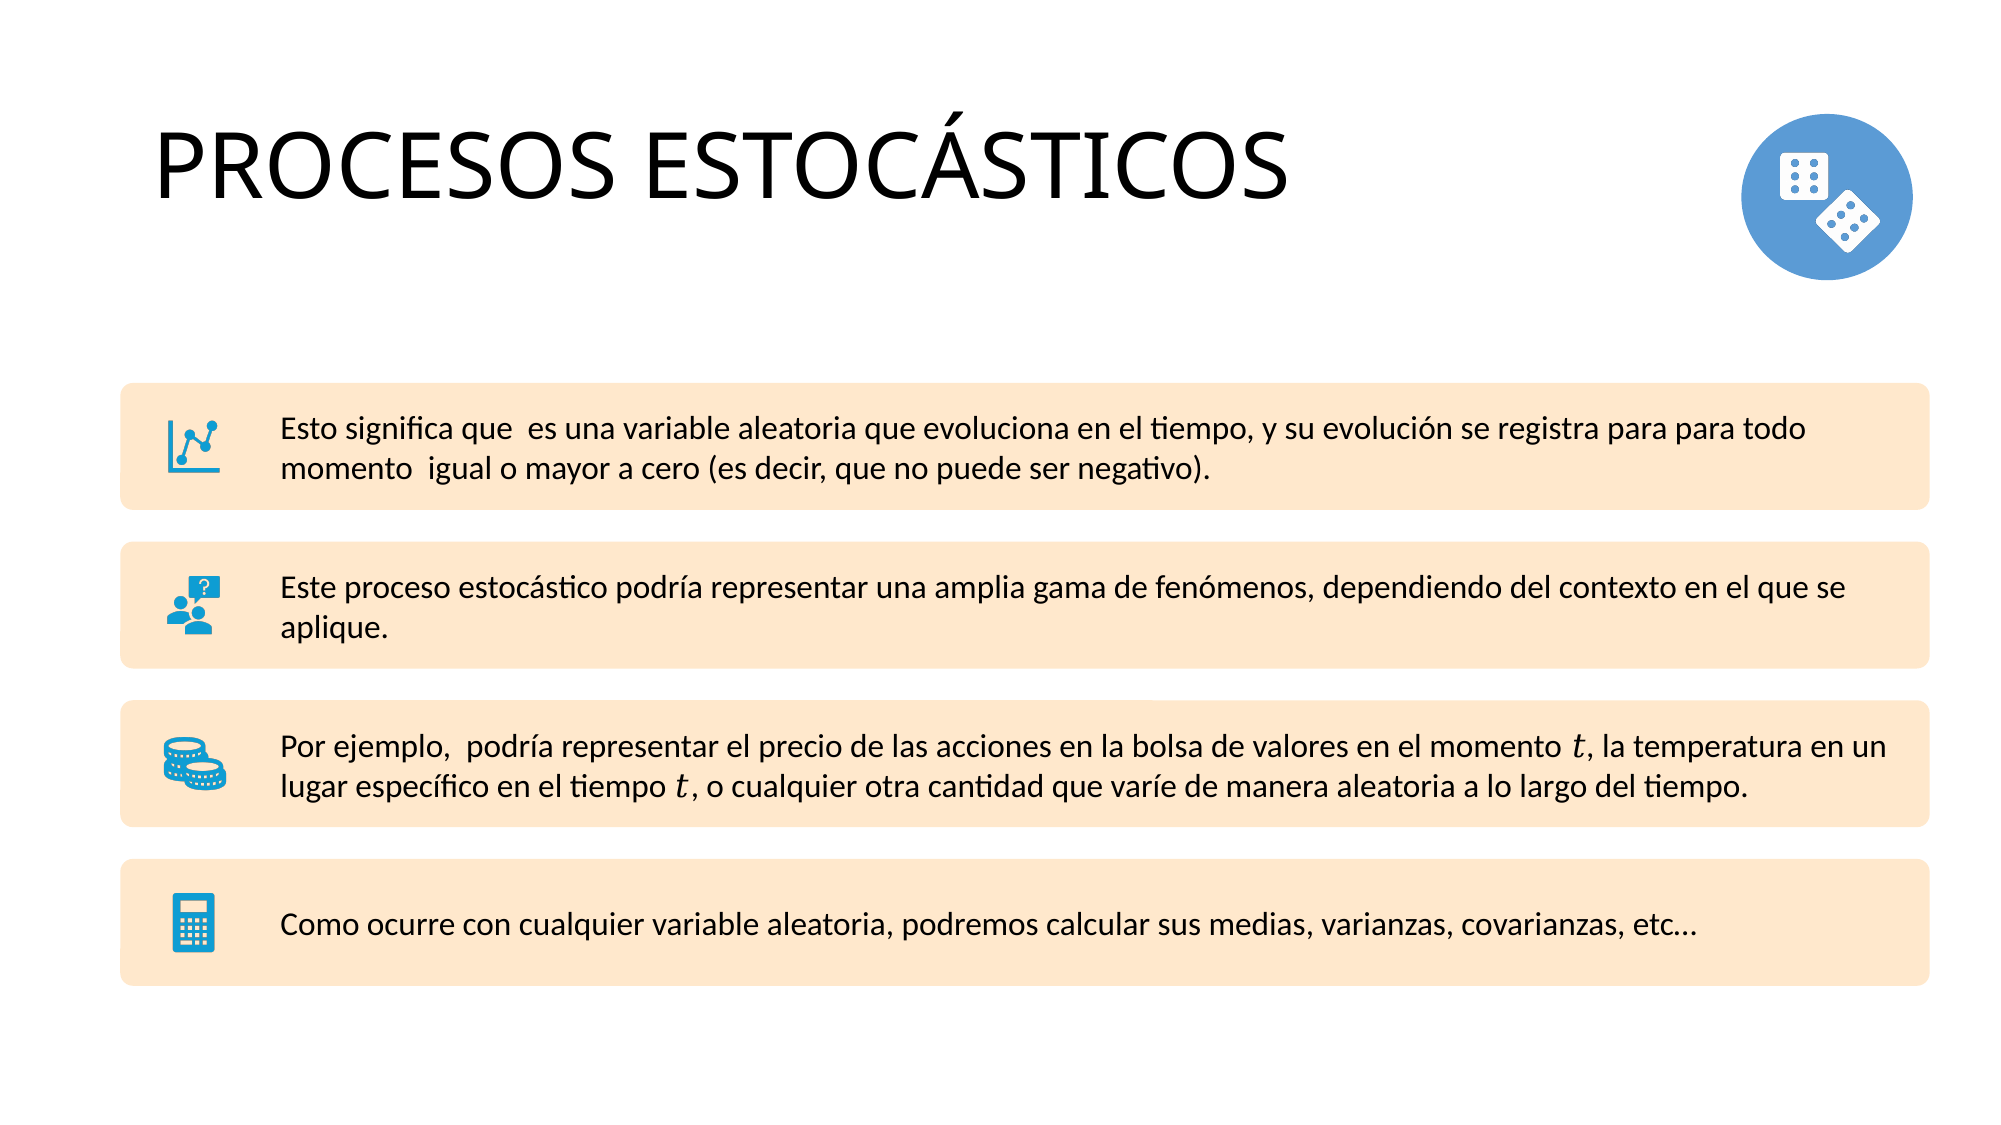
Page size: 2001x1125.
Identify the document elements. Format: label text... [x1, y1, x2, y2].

title PROCESOS ESTOCÁSTICOS [137, 59, 1863, 278]
picture [158, 887, 229, 958]
picture [158, 570, 229, 640]
picture [158, 728, 229, 799]
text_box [1741, 113, 1913, 281]
picture [158, 411, 229, 482]
